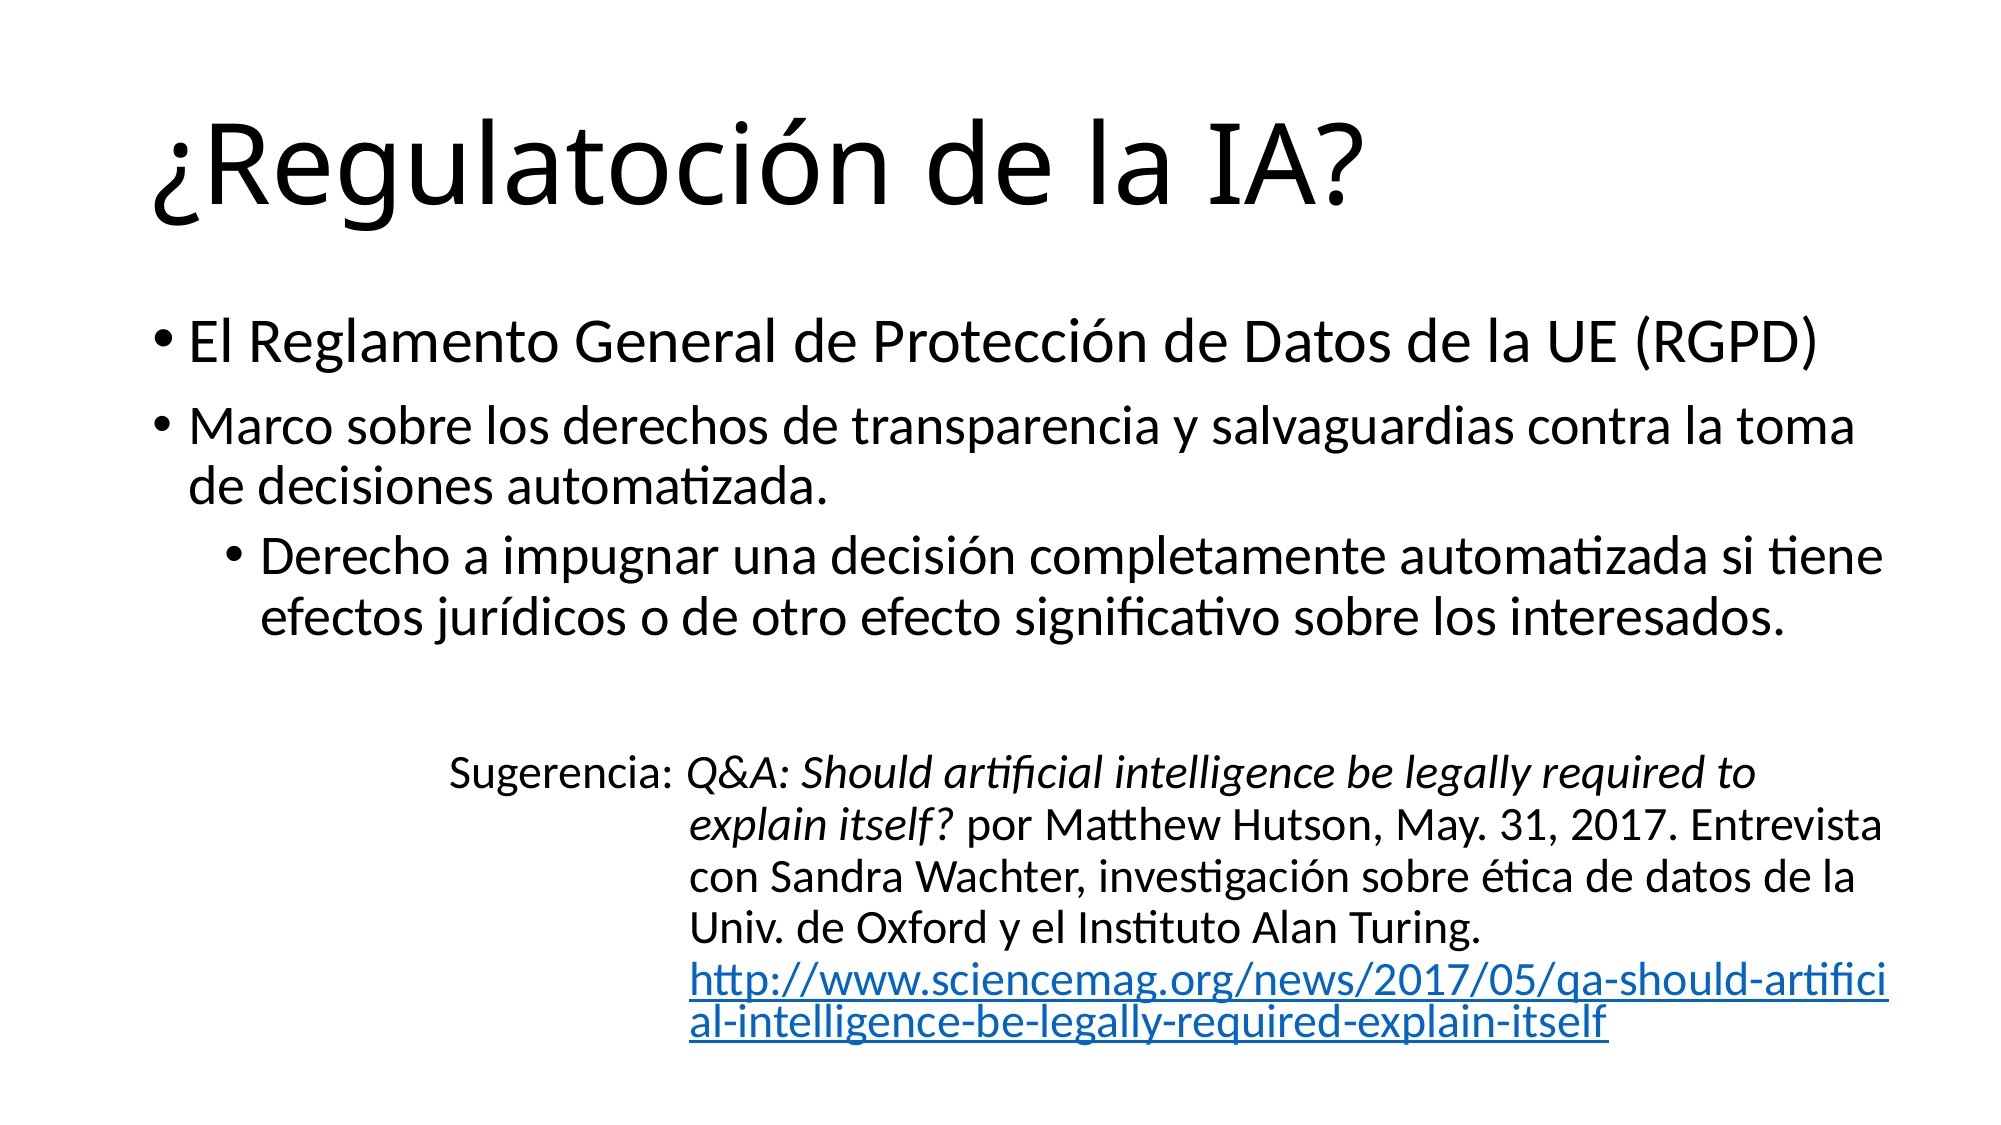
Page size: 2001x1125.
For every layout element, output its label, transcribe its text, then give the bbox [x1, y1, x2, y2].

title ¿Regulatoción de la IA? [137, 59, 1863, 278]
list El Reglamento General de Protección de Datos de la UE (RGPD) Marco sobre los derechos de transparencia y salvaguardias contra la toma de decisiones automatizada. Derecho a impugnar una decisión completamente automatizada si tiene efectos jurídicos o de otro efecto significativo sobre los interesados. Sugerencia: Q&A: Should artificial intelligence be legally required to explain itself? por Matthew Hutson, May. 31, 2017. Entrevista con Sandra Wachter, investigación sobre ética de datos de la Univ. de Oxford y el Instituto Alan Turing. http://www.sciencemag.org/news/2017/05/qa-should-artificial-intelligence-be-legally-required-explain-itself [137, 299, 1917, 1102]
